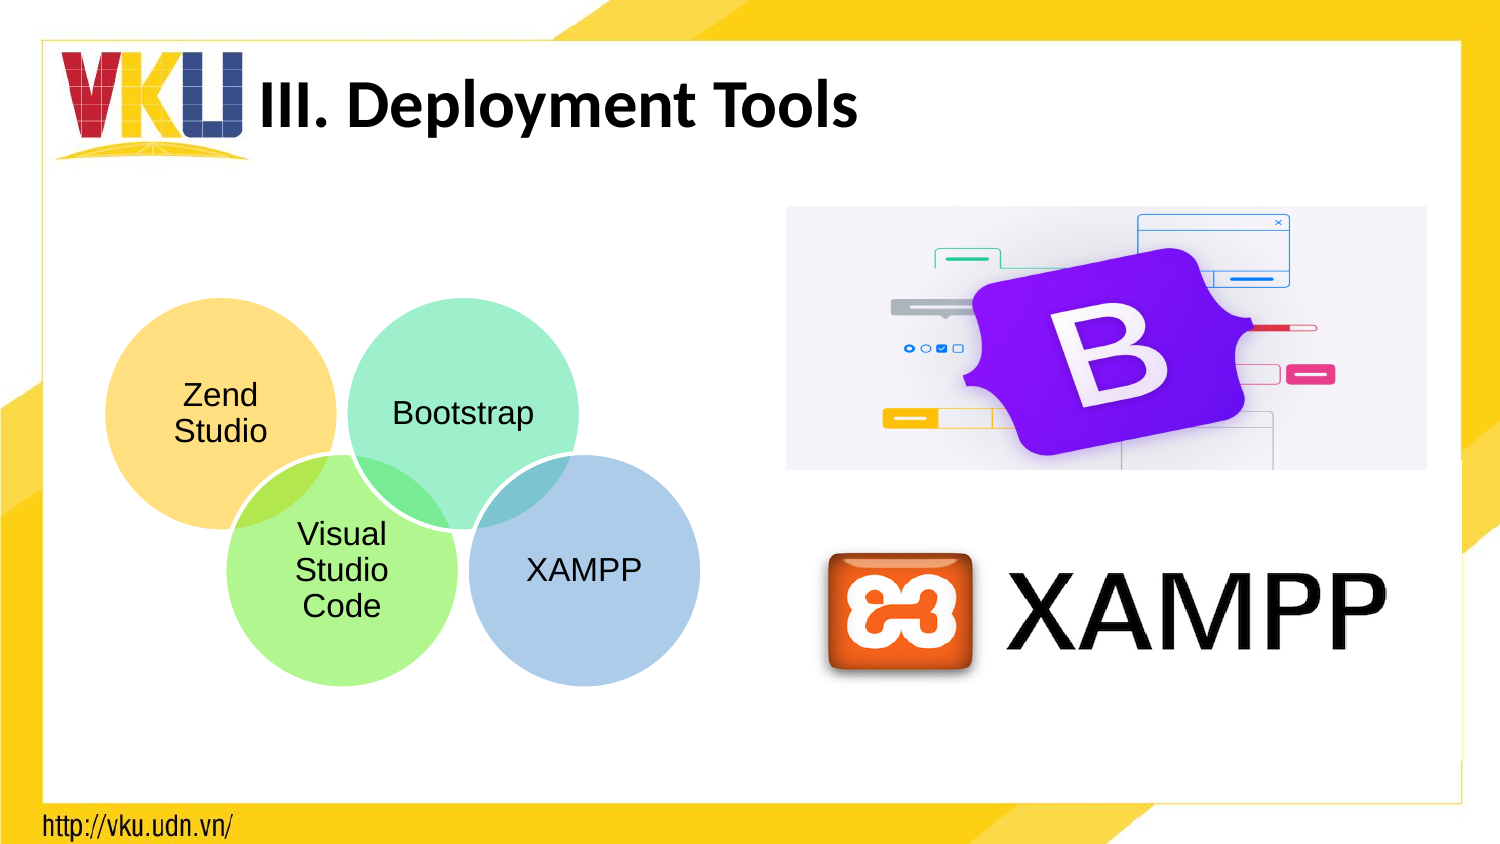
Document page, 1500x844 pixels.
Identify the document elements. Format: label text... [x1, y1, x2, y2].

picture [0, 0, 1500, 844]
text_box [102, 224, 703, 761]
title III. Deployment Tools [247, 44, 1397, 165]
